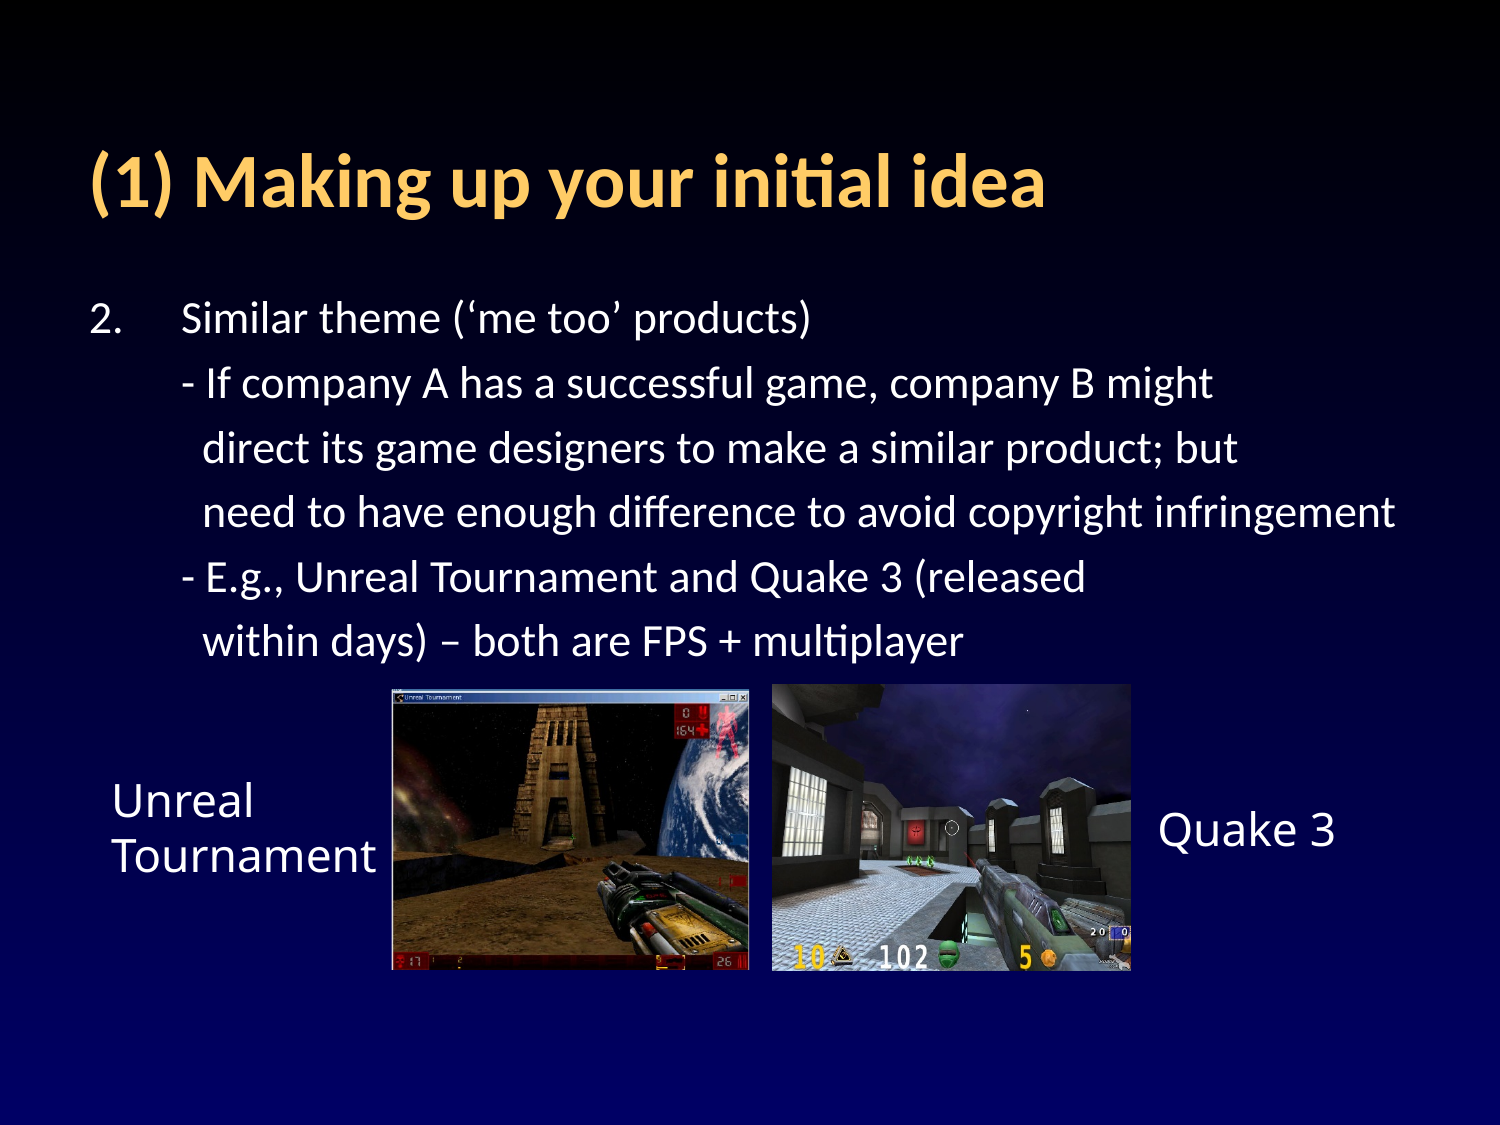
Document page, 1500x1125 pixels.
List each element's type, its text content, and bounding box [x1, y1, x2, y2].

text_box Unreal Tournament [96, 764, 391, 890]
list Similar theme (‘me too’ products) - If company A has a successful game, company B might direct its game designers to make a similar product; but need to have enough difference to avoid copyright infringement - E.g., Unreal Tournament and Quake 3 (released within days) – both are FPS + multiplayer [75, 280, 1443, 967]
picture [772, 684, 1131, 971]
text_box Quake 3 [1142, 793, 1351, 864]
picture [391, 689, 750, 970]
title (1) Making up your initial idea [75, 124, 1466, 263]
